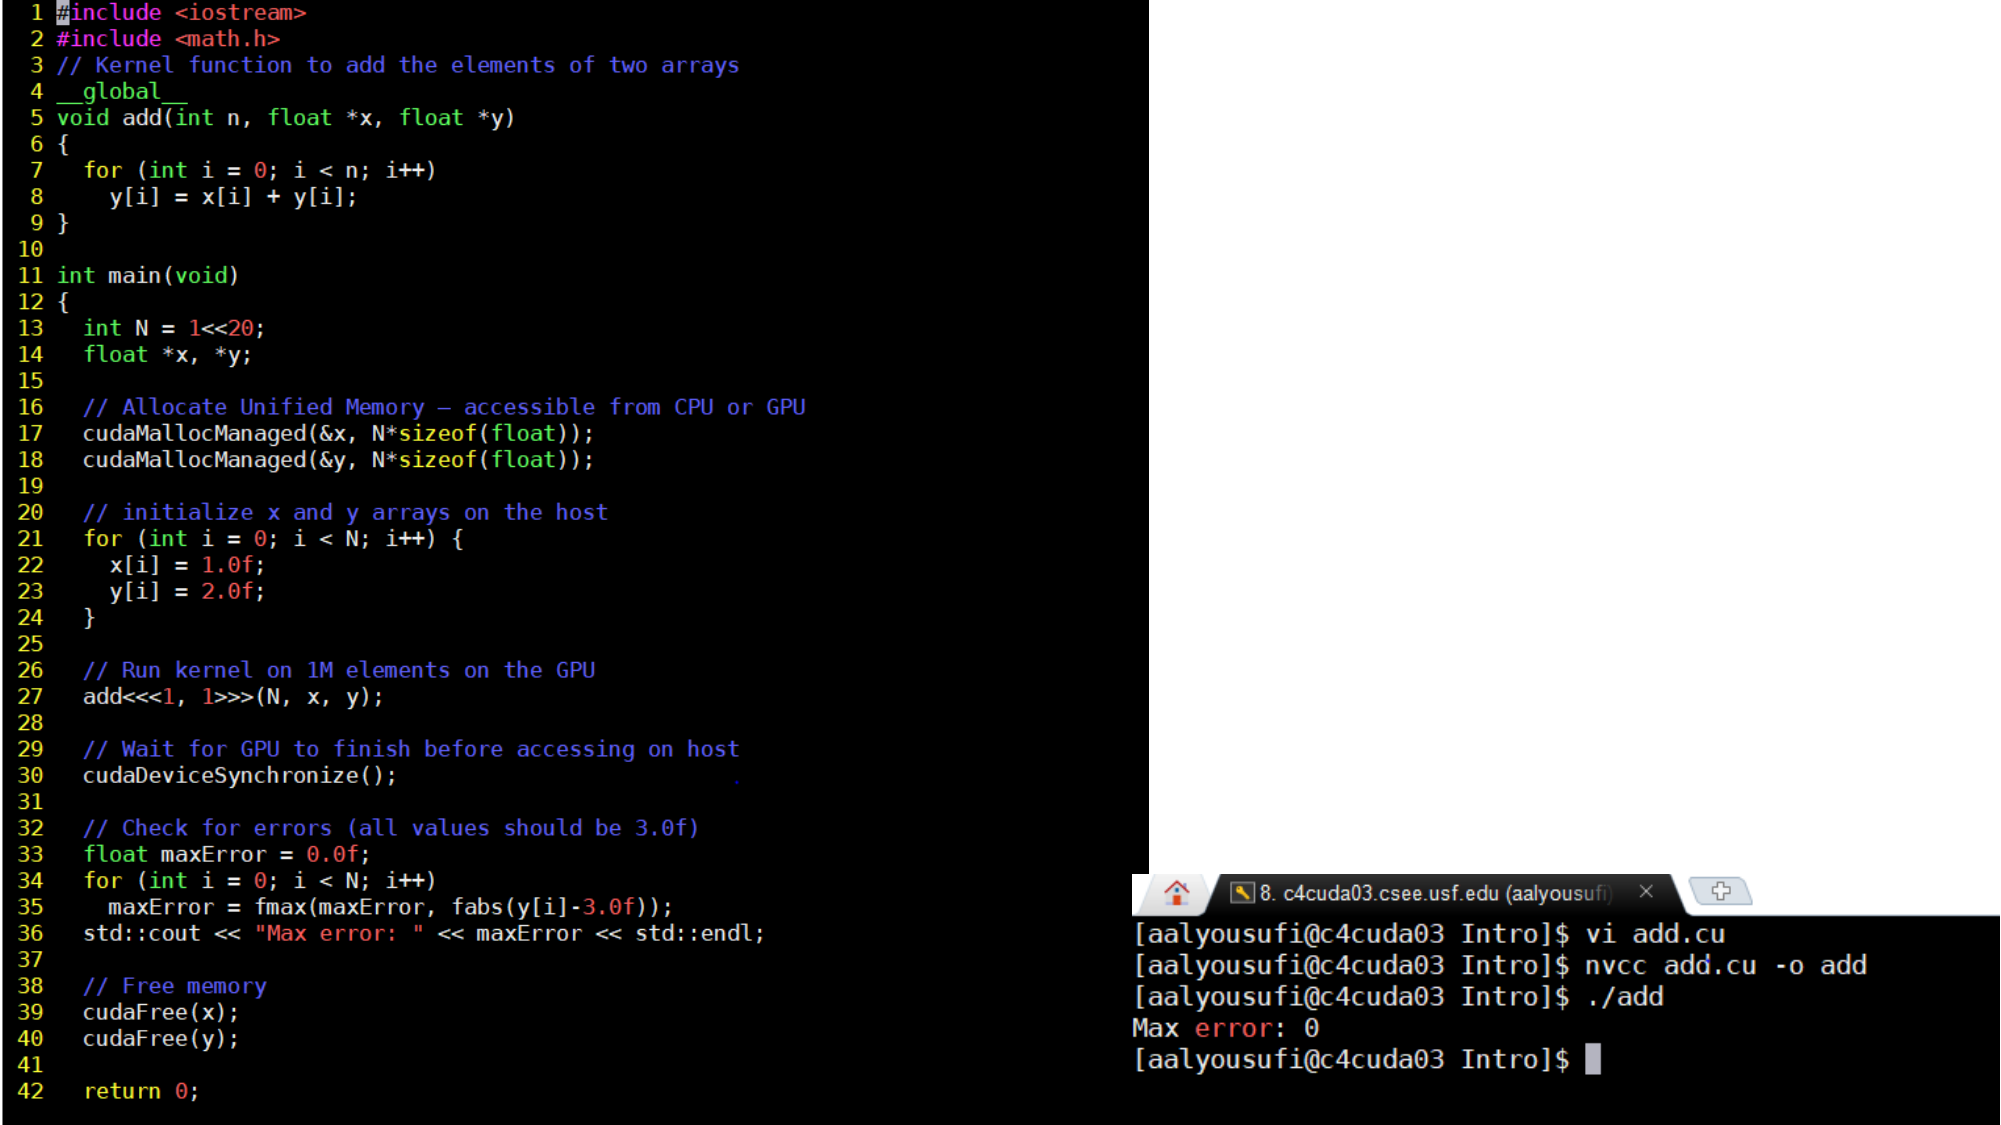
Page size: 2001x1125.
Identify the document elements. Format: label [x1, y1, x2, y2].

picture [0, 0, 1149, 1125]
list [1132, 874, 2000, 1125]
